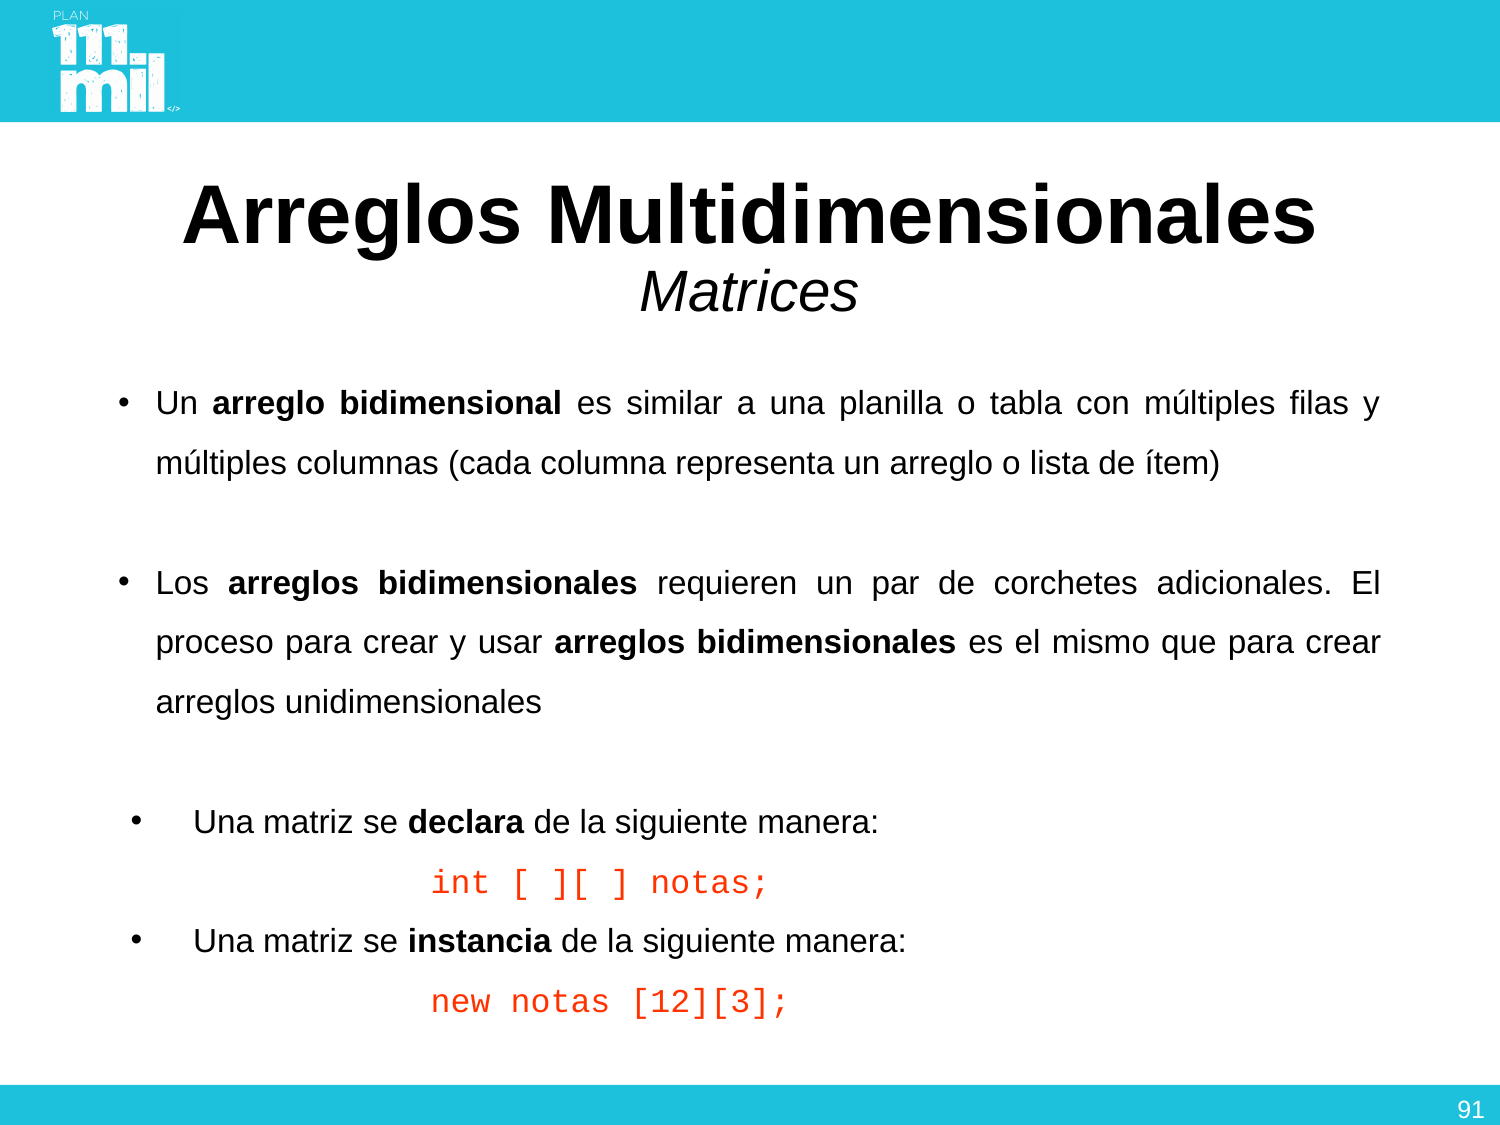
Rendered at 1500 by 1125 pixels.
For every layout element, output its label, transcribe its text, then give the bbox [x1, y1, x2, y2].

slide_number 90 [1162, 1078, 1500, 1125]
list Un arreglo bidimensional es similar a una planilla o tabla con múltiples filas y múltiples columnas (cada columna representa un arreglo o lista de ítem) Los arreglos bidimensionales requieren un par de corchetes adicionales. El proceso para crear y usar arreglos bidimensionales es el mismo que para crear arreglos unidimensionales Una matriz se declara de la siguiente manera: int [ ][ ] notas; Una matriz se instancia de la siguiente manera: new notas [12][3]; [103, 354, 1397, 1069]
title Arreglos Multidimensionales Matrices [103, 147, 1397, 348]
